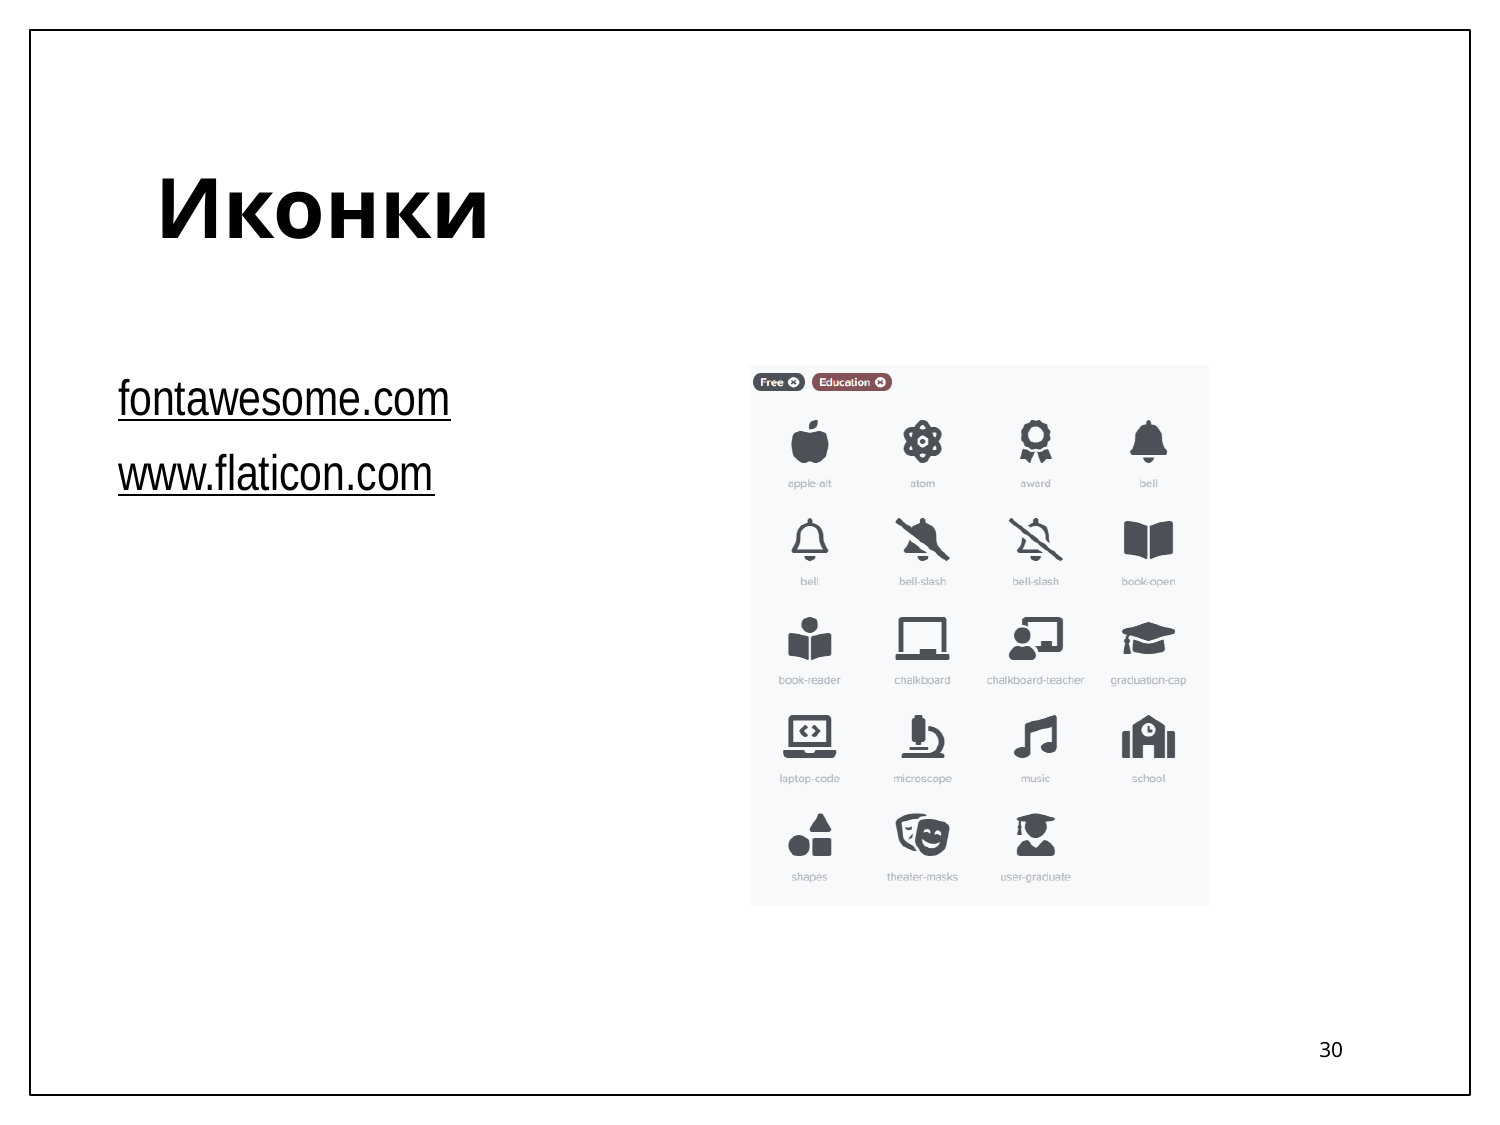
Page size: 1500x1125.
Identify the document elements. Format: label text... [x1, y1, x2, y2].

list fontawesome.com www.flaticon.com [103, 365, 621, 901]
title Иконки [140, 99, 1356, 323]
slide_number 30 [1147, 1020, 1358, 1081]
picture [749, 364, 1209, 906]
